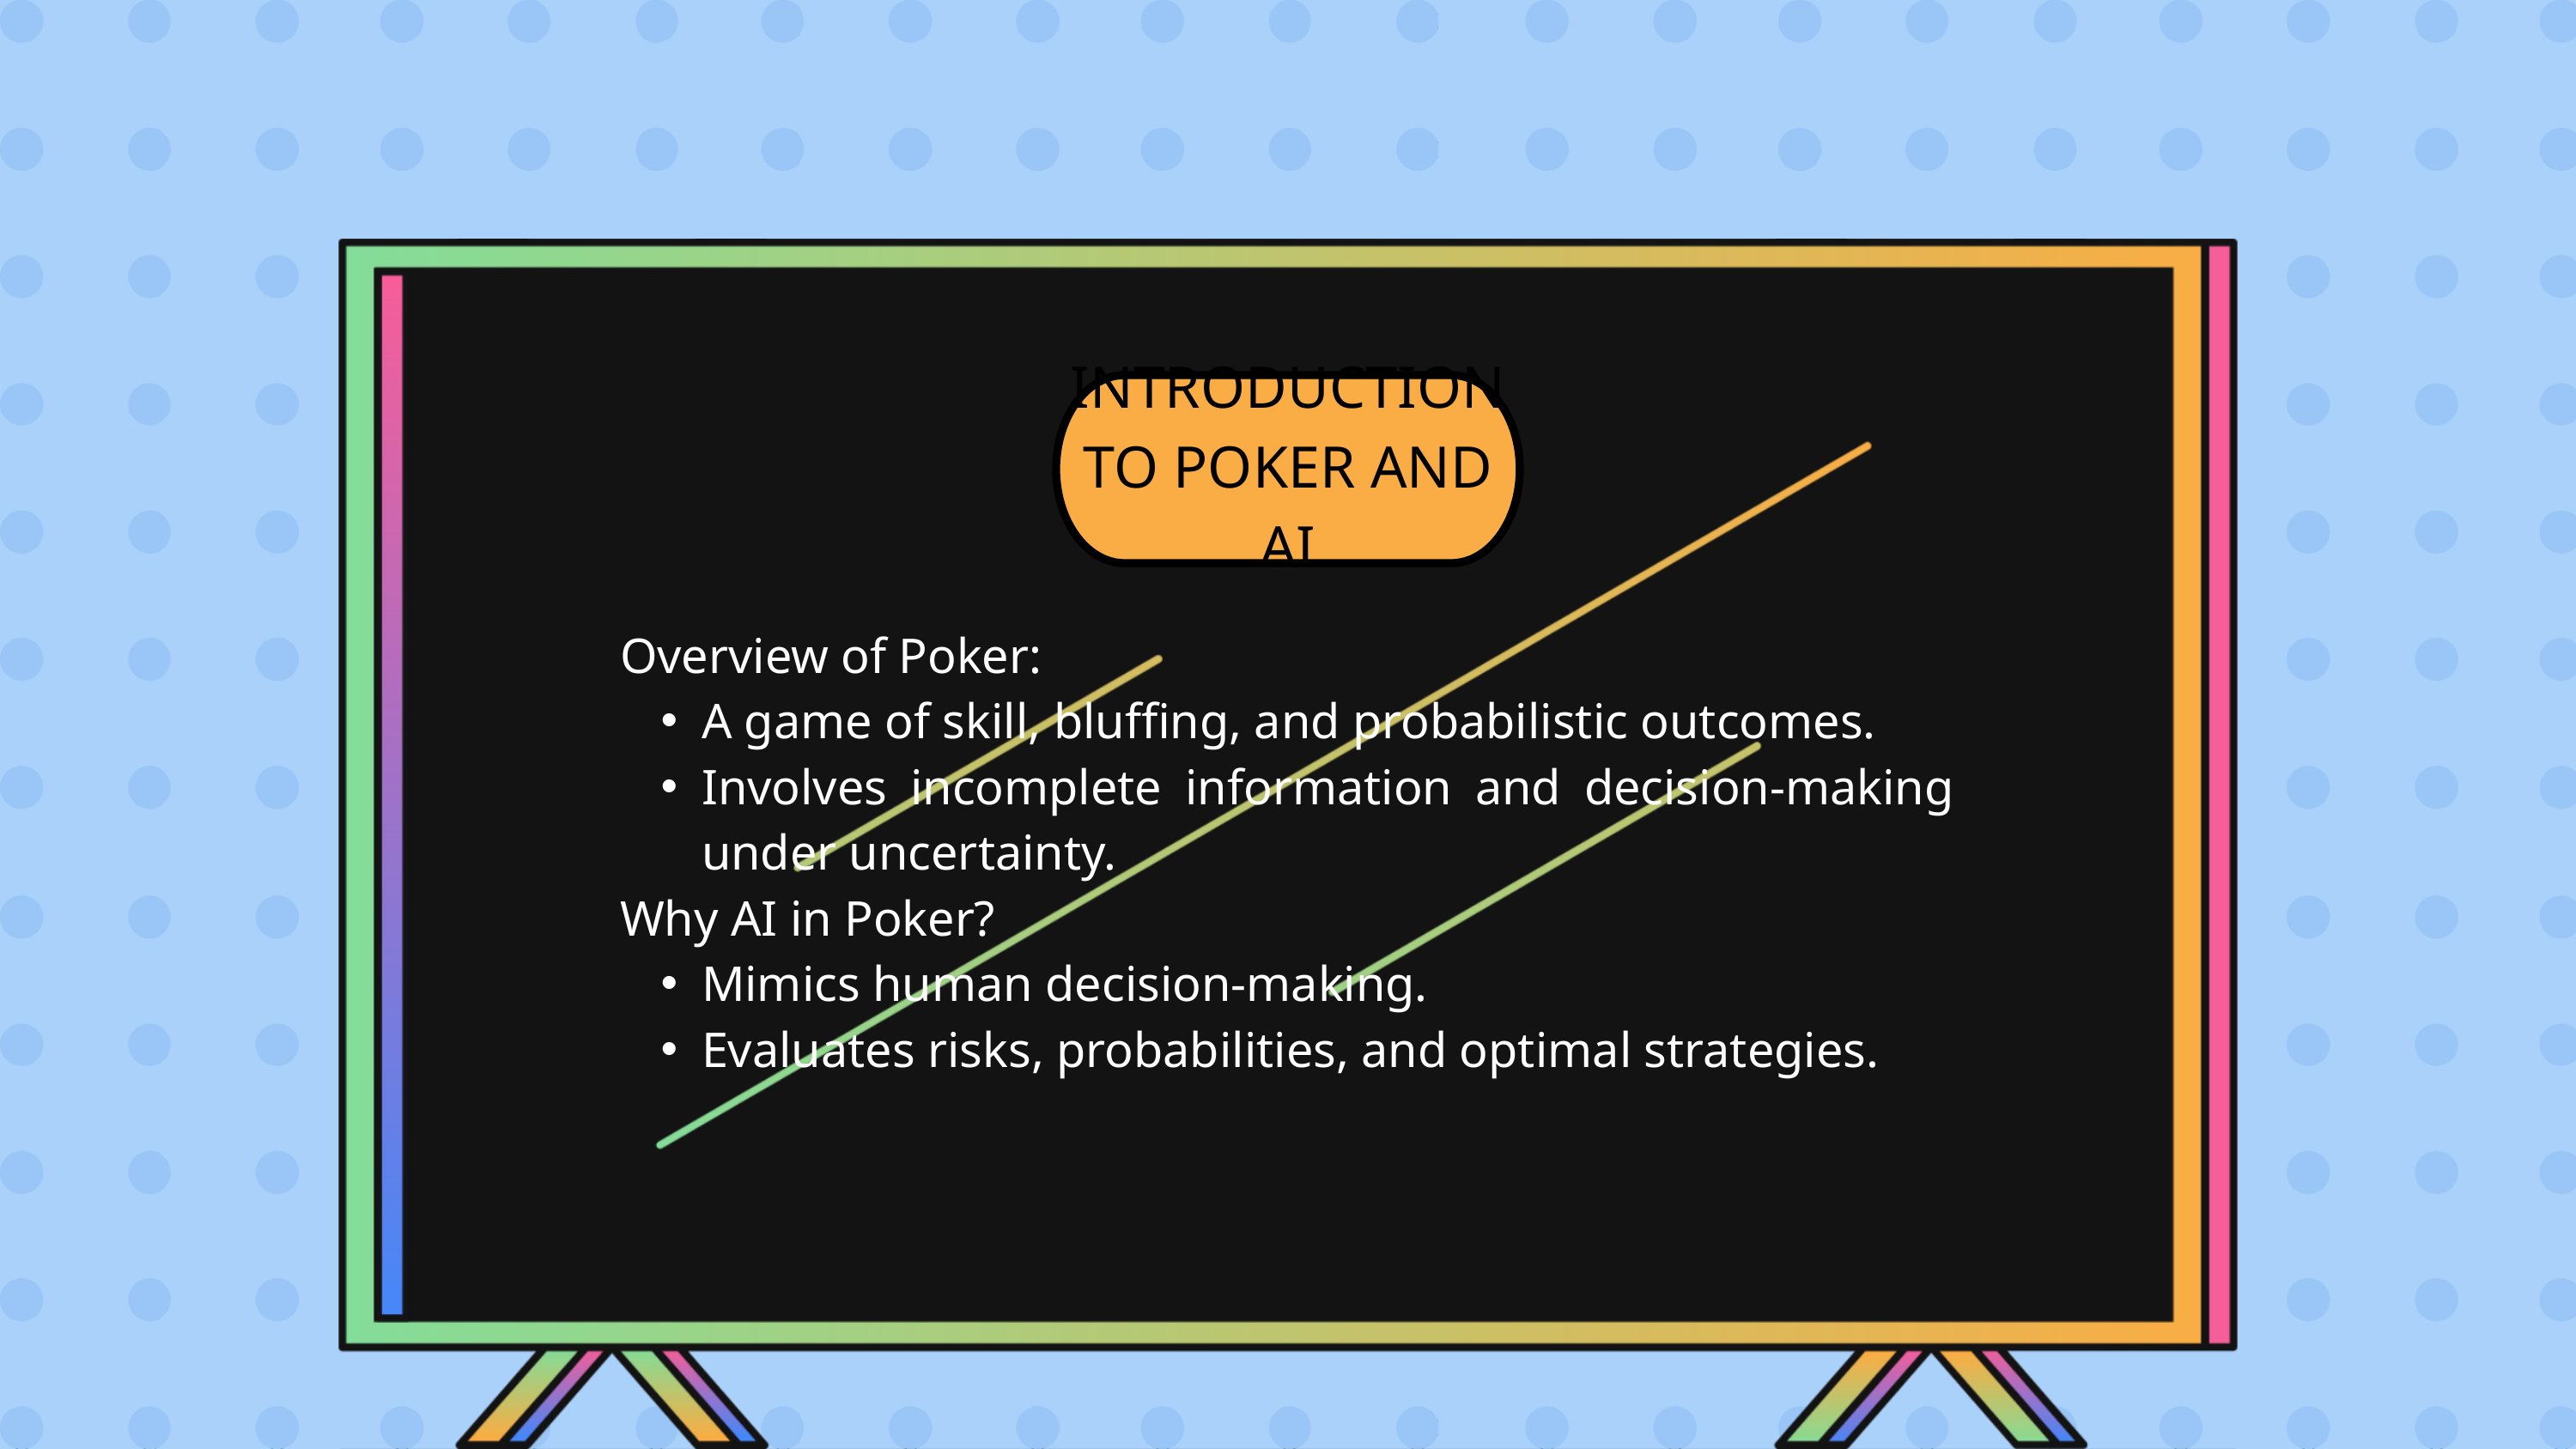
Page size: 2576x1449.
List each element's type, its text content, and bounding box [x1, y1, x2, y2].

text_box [1055, 374, 1521, 564]
text_box Overview of Poker: A game of skill, bluffing, and probabilistic outcomes. Involves incomplete information and decision-making under uncertainty. Why AI in Poker? Mimics human decision-making. Evaluates risks, probabilities, and optimal strategies. [620, 617, 1956, 1143]
text_box [337, 239, 2239, 1449]
text_box [0, 0, 1438, 1449]
text_box [1519, 0, 2576, 1449]
